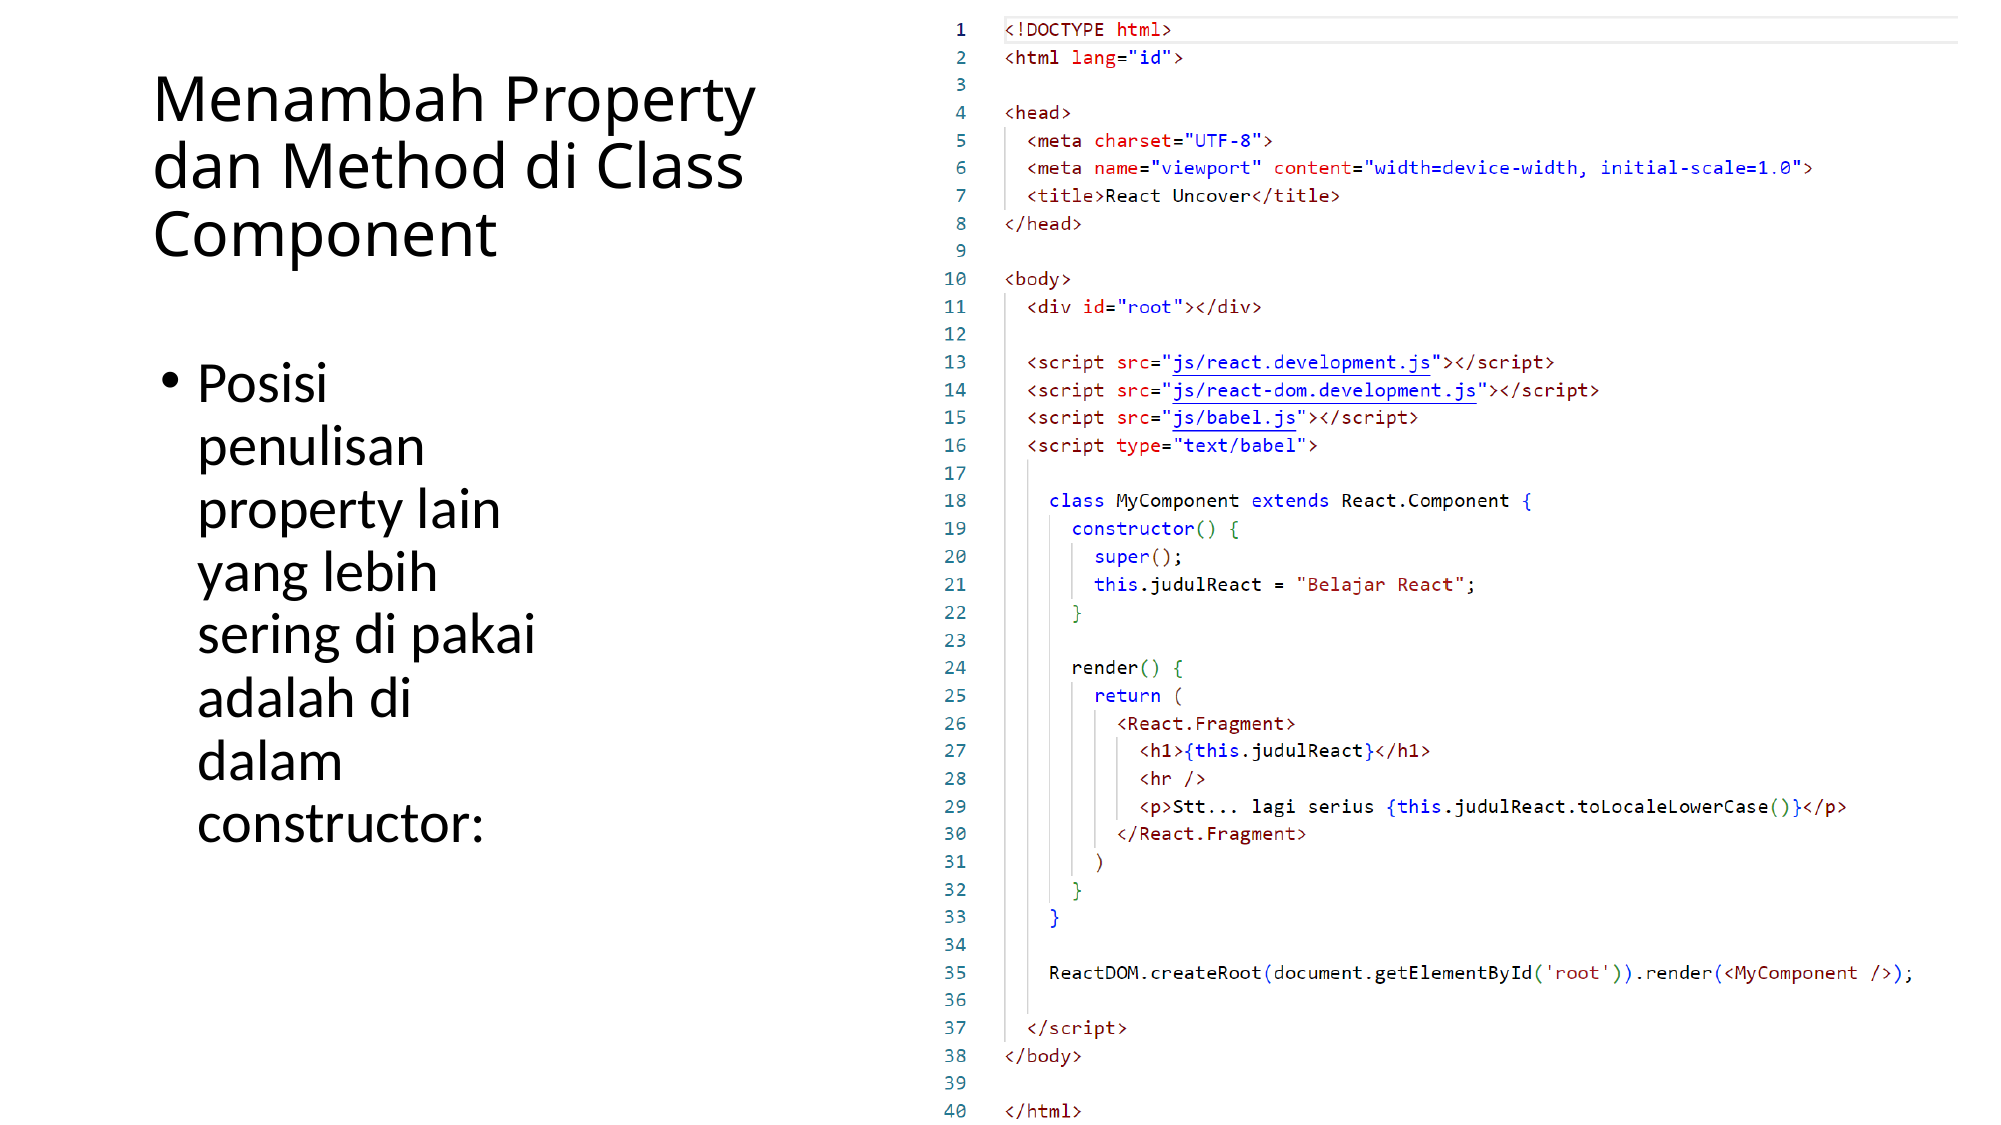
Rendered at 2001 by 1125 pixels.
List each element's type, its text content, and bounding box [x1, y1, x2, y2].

title Menambah Property dan Method di Class Component [137, 59, 889, 278]
picture [930, 12, 1958, 1125]
list Posisi penulisan property lain yang lebih sering di pakai adalah di dalam constructor: [145, 344, 569, 1059]
